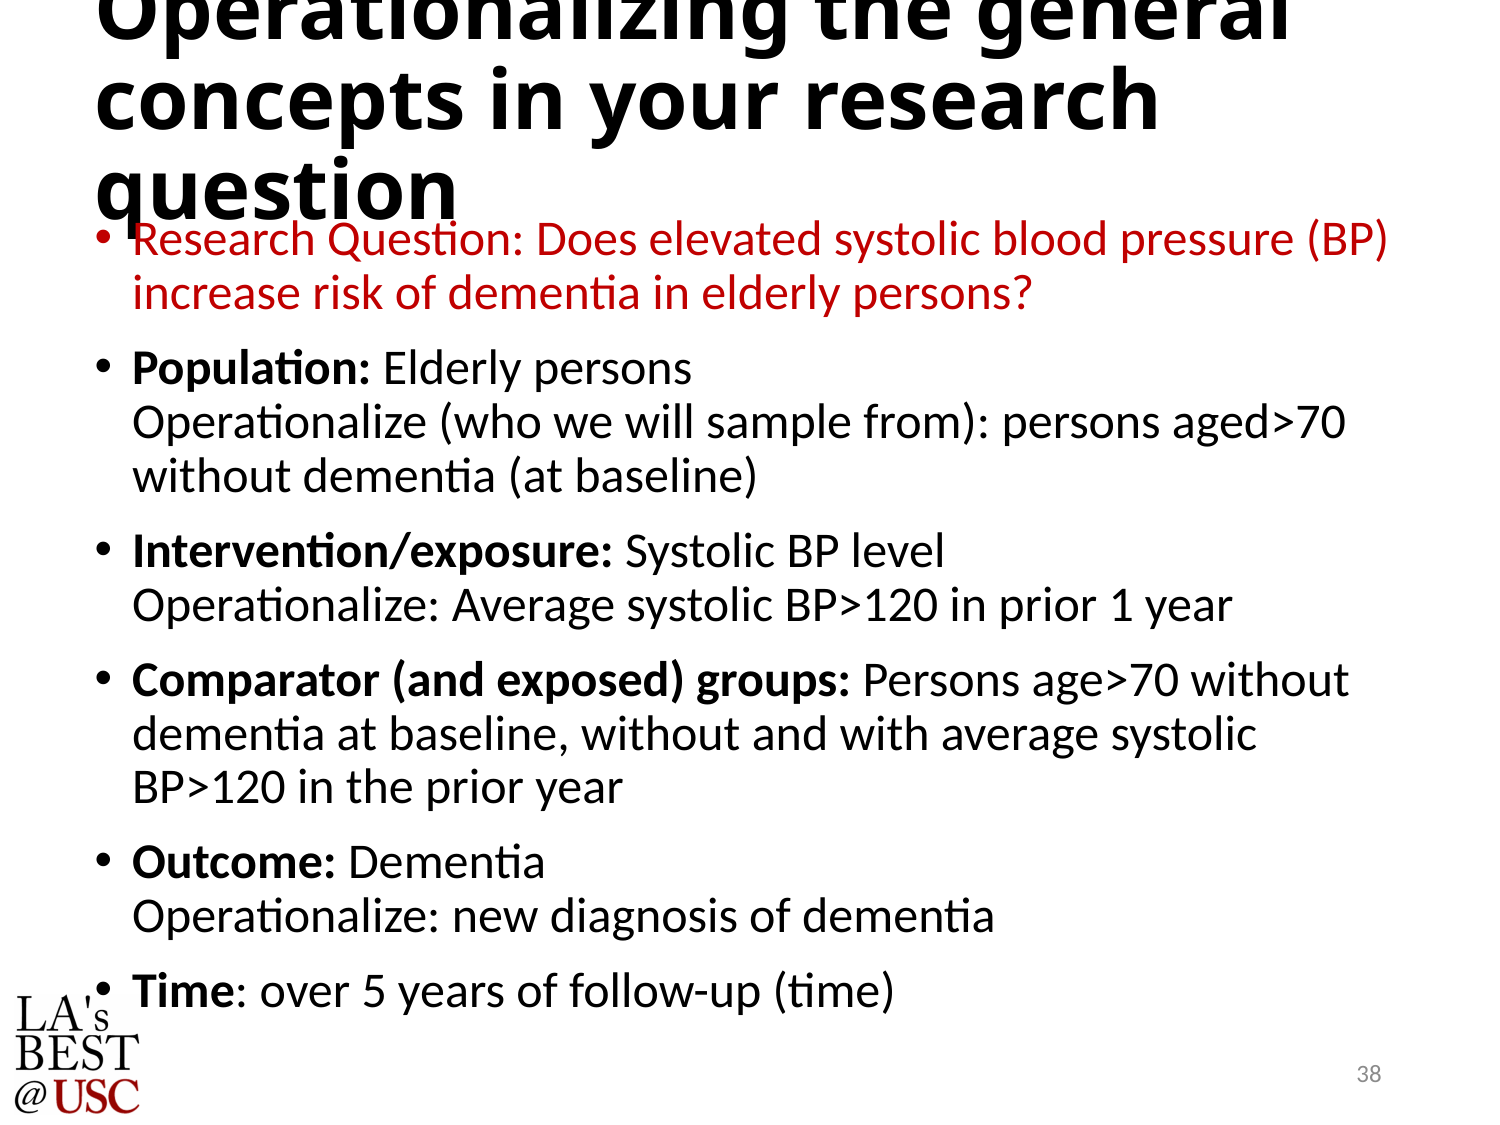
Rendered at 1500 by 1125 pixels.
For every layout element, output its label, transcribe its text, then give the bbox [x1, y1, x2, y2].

slide_number 38 [1059, 1042, 1397, 1103]
list Research Question: Does elevated systolic blood pressure (BP) increase risk of dementia in elderly persons? Population: Elderly persons Operationalize (who we will sample from): persons aged>70 without dementia (at baseline) Intervention/exposure: Systolic BP level Operationalize: Average systolic BP>120 in prior 1 year Comparator (and exposed) groups: Persons age>70 without dementia at baseline, without and with average systolic BP>120 in the prior year Outcome: Dementia Operationalize: new diagnosis of dementia Time: over 5 years of follow-up (time) [79, 205, 1430, 1125]
picture [14, 994, 79, 1115]
title Operationalizing the general concepts in your research question [79, 0, 1390, 205]
